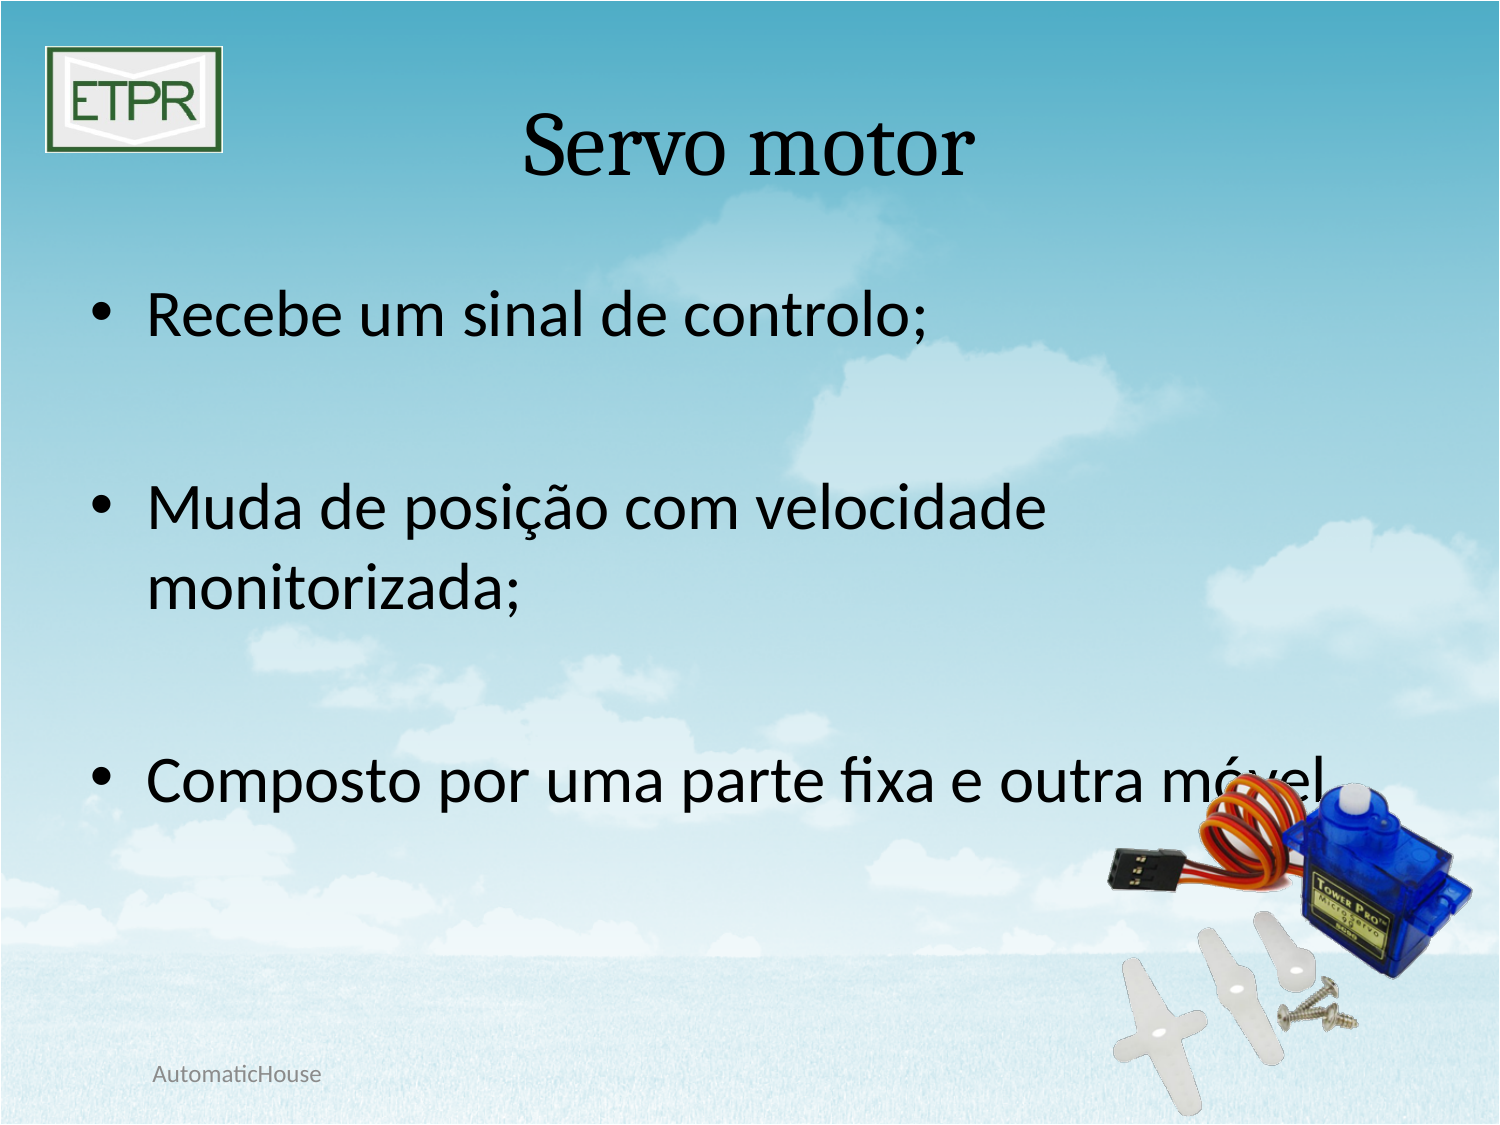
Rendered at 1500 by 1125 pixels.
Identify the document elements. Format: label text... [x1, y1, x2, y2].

title Servo motor [75, 45, 1425, 233]
list Recebe um sinal de controlo; Muda de posição com velocidade monitorizada; Composto por uma parte fixa e outra móvel. [75, 262, 1425, 1005]
picture [45, 46, 223, 153]
picture [1075, 750, 1500, 1125]
footer AutomaticHouse [0, 1042, 475, 1103]
